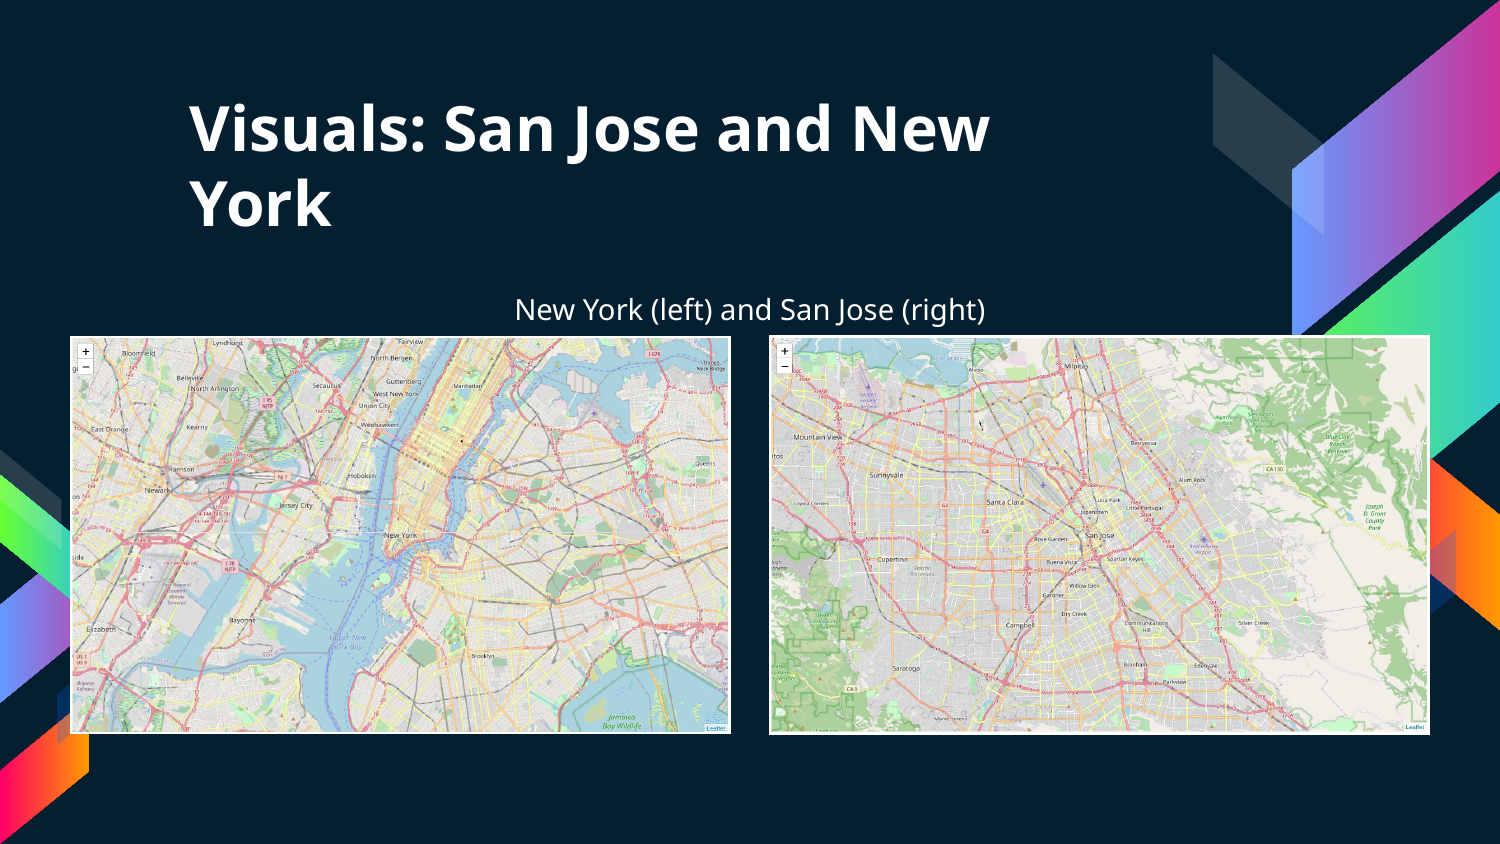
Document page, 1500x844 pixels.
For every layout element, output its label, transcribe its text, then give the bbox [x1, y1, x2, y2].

text_box New York (left) and San Jose (right) [144, 276, 1356, 315]
picture [768, 334, 1430, 735]
picture [70, 336, 732, 734]
title Visuals: San Jose and New York [175, 149, 1155, 255]
